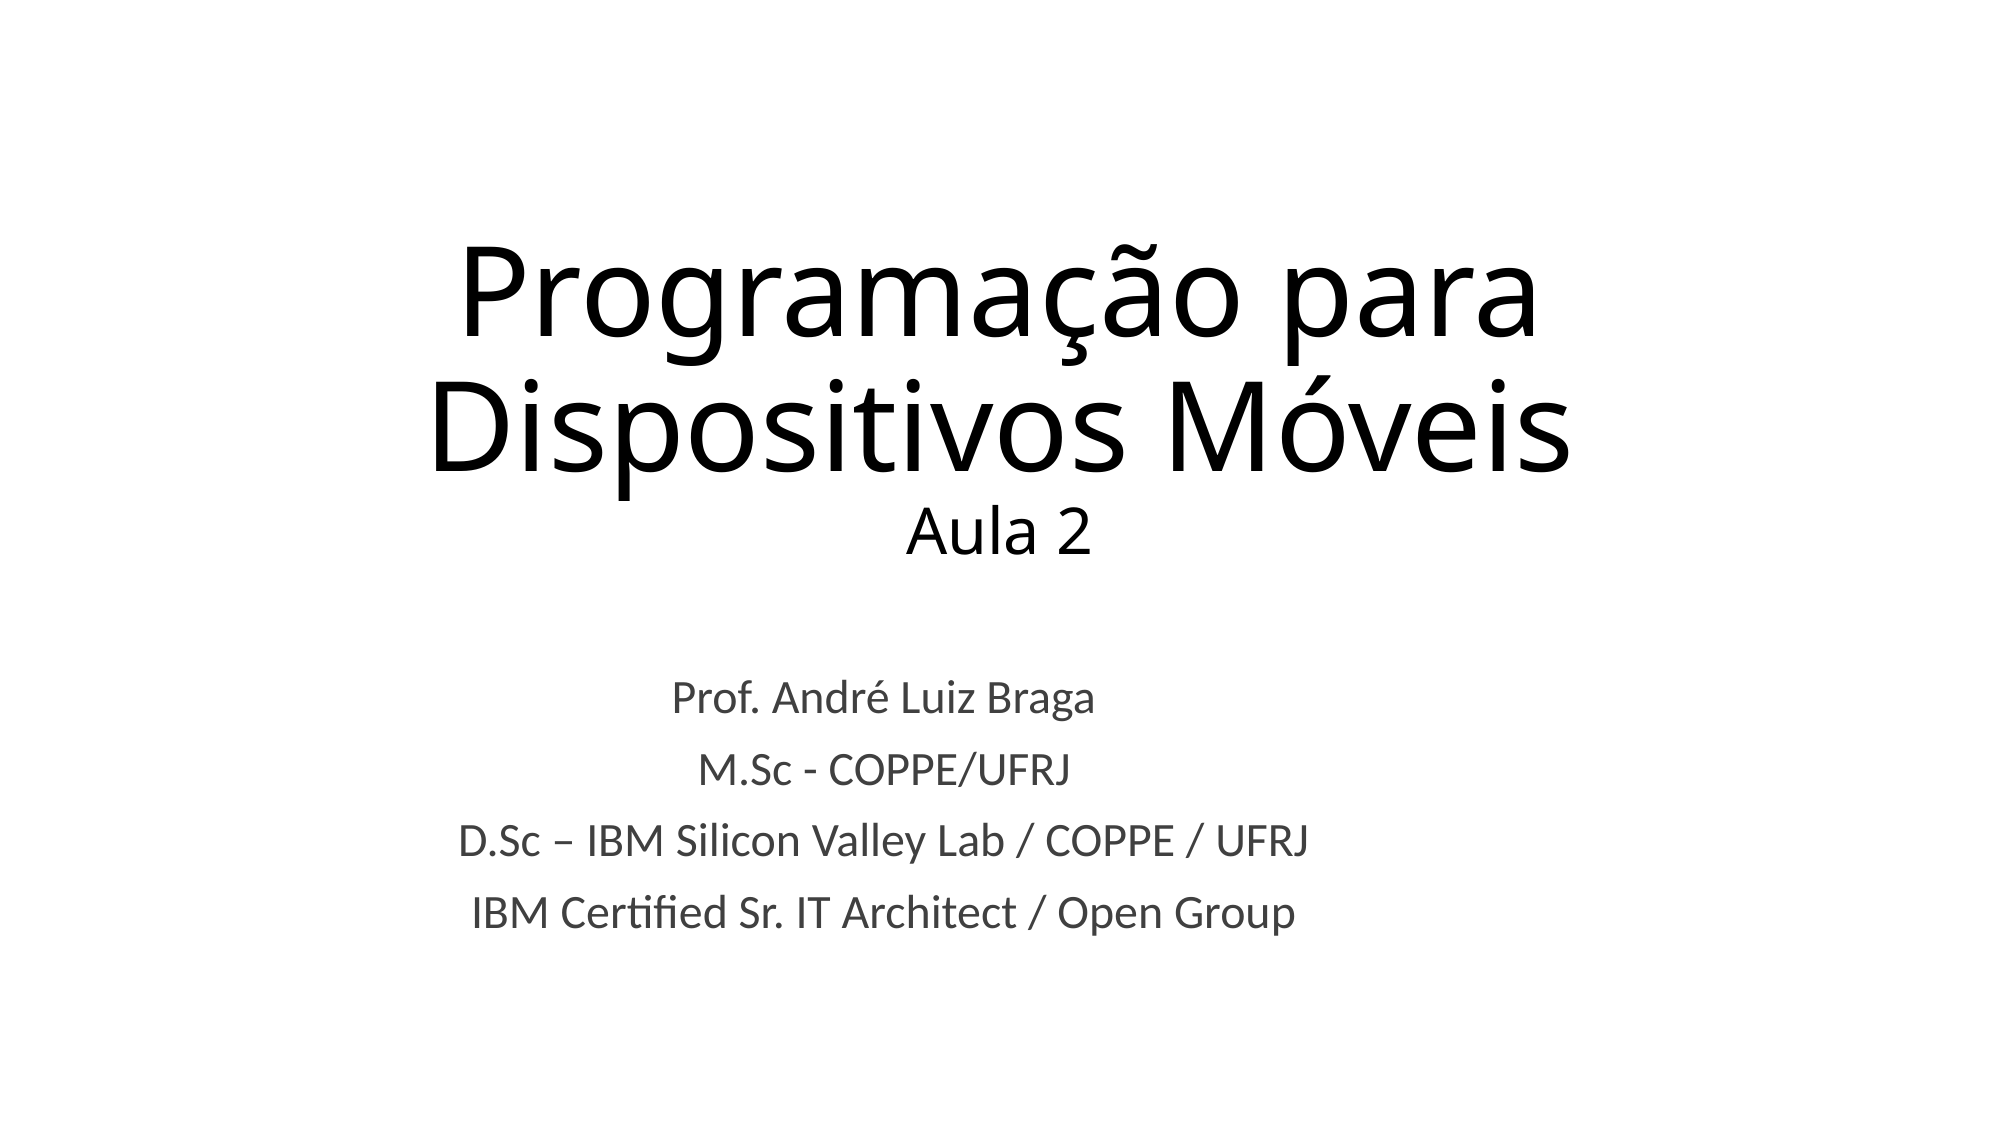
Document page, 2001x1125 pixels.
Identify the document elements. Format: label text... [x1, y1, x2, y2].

title Programação para Dispositivos Móveis Aula 2 [249, 184, 1750, 577]
subtitle Prof. André Luiz Braga M.Sc - COPPE/UFRJ D.Sc – IBM Silicon Valley Lab / COPPE / UFRJ IBM Certified Sr. IT Architect / Open Group [247, 664, 1522, 949]
